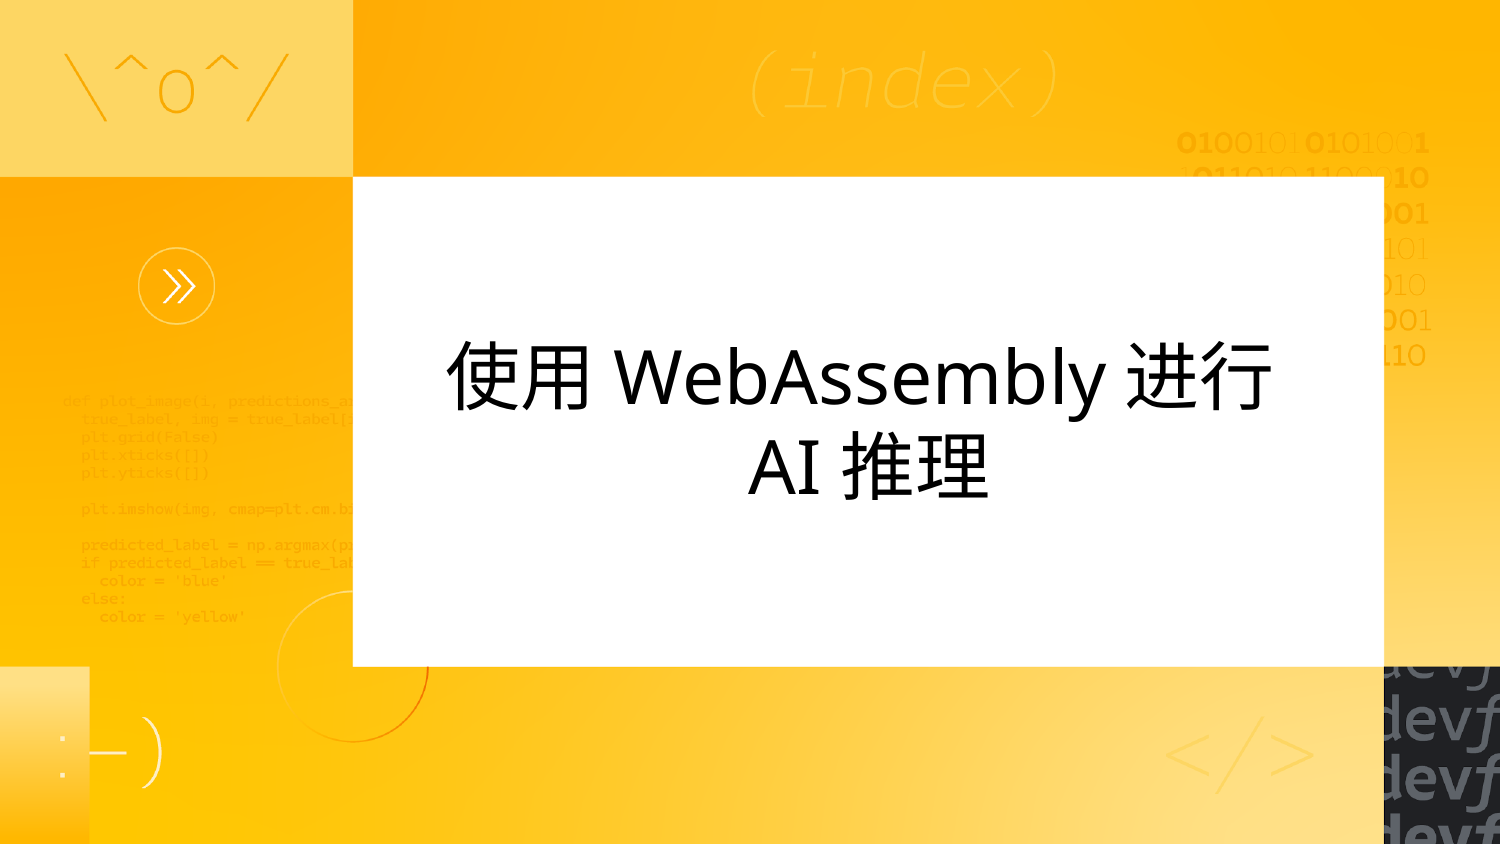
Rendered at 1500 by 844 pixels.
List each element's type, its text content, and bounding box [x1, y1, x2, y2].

picture [0, 0, 1500, 844]
title 使用WebAssembly进行AI推理 [412, 227, 1326, 612]
